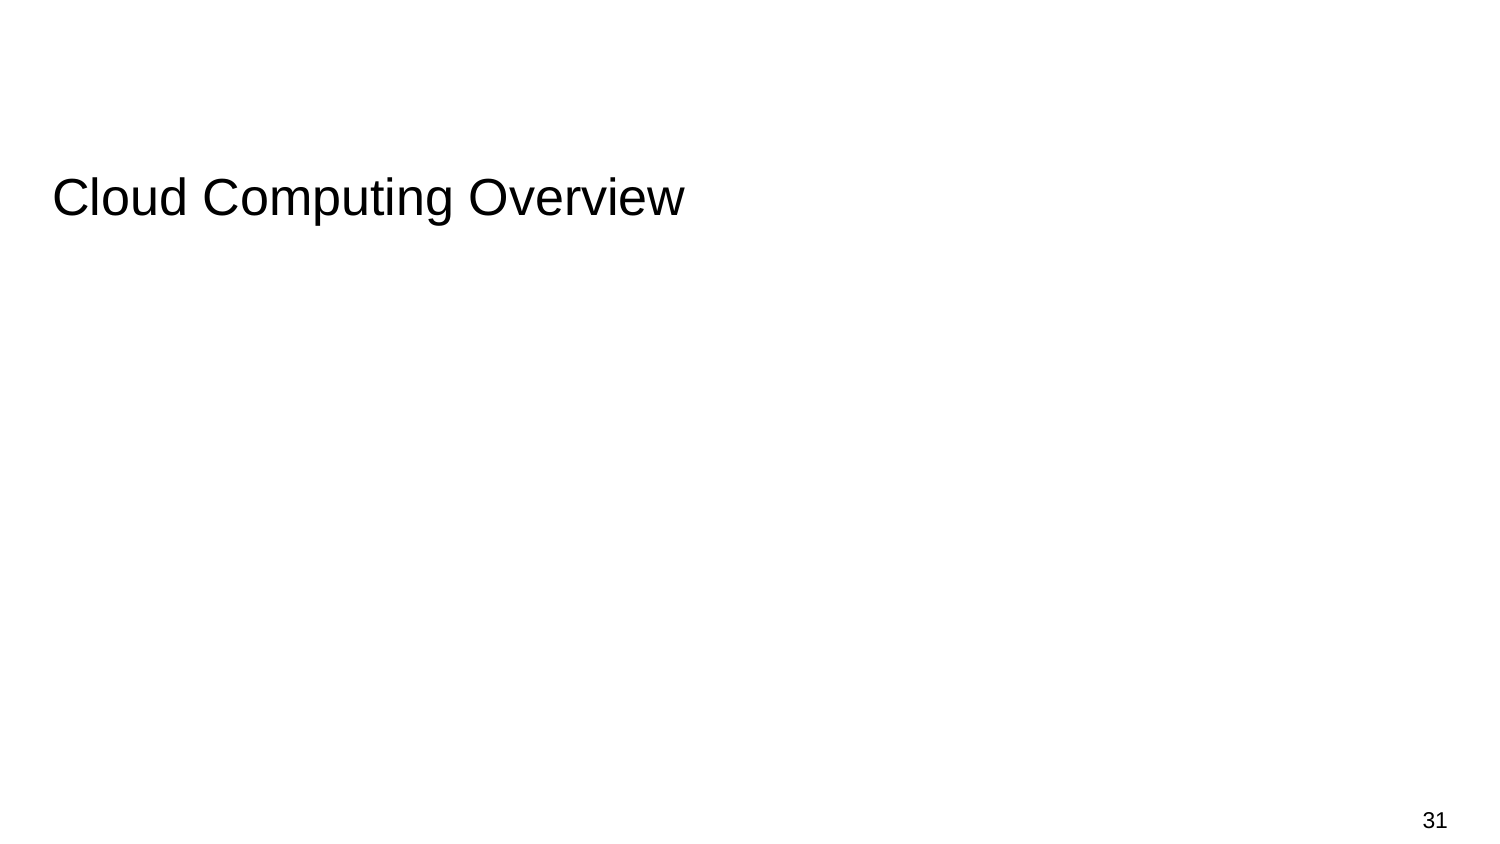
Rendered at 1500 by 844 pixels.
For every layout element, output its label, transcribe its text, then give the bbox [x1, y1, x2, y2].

title Cloud Computing Overview [52, 159, 1449, 223]
slide_number 31 [1111, 796, 1448, 842]
